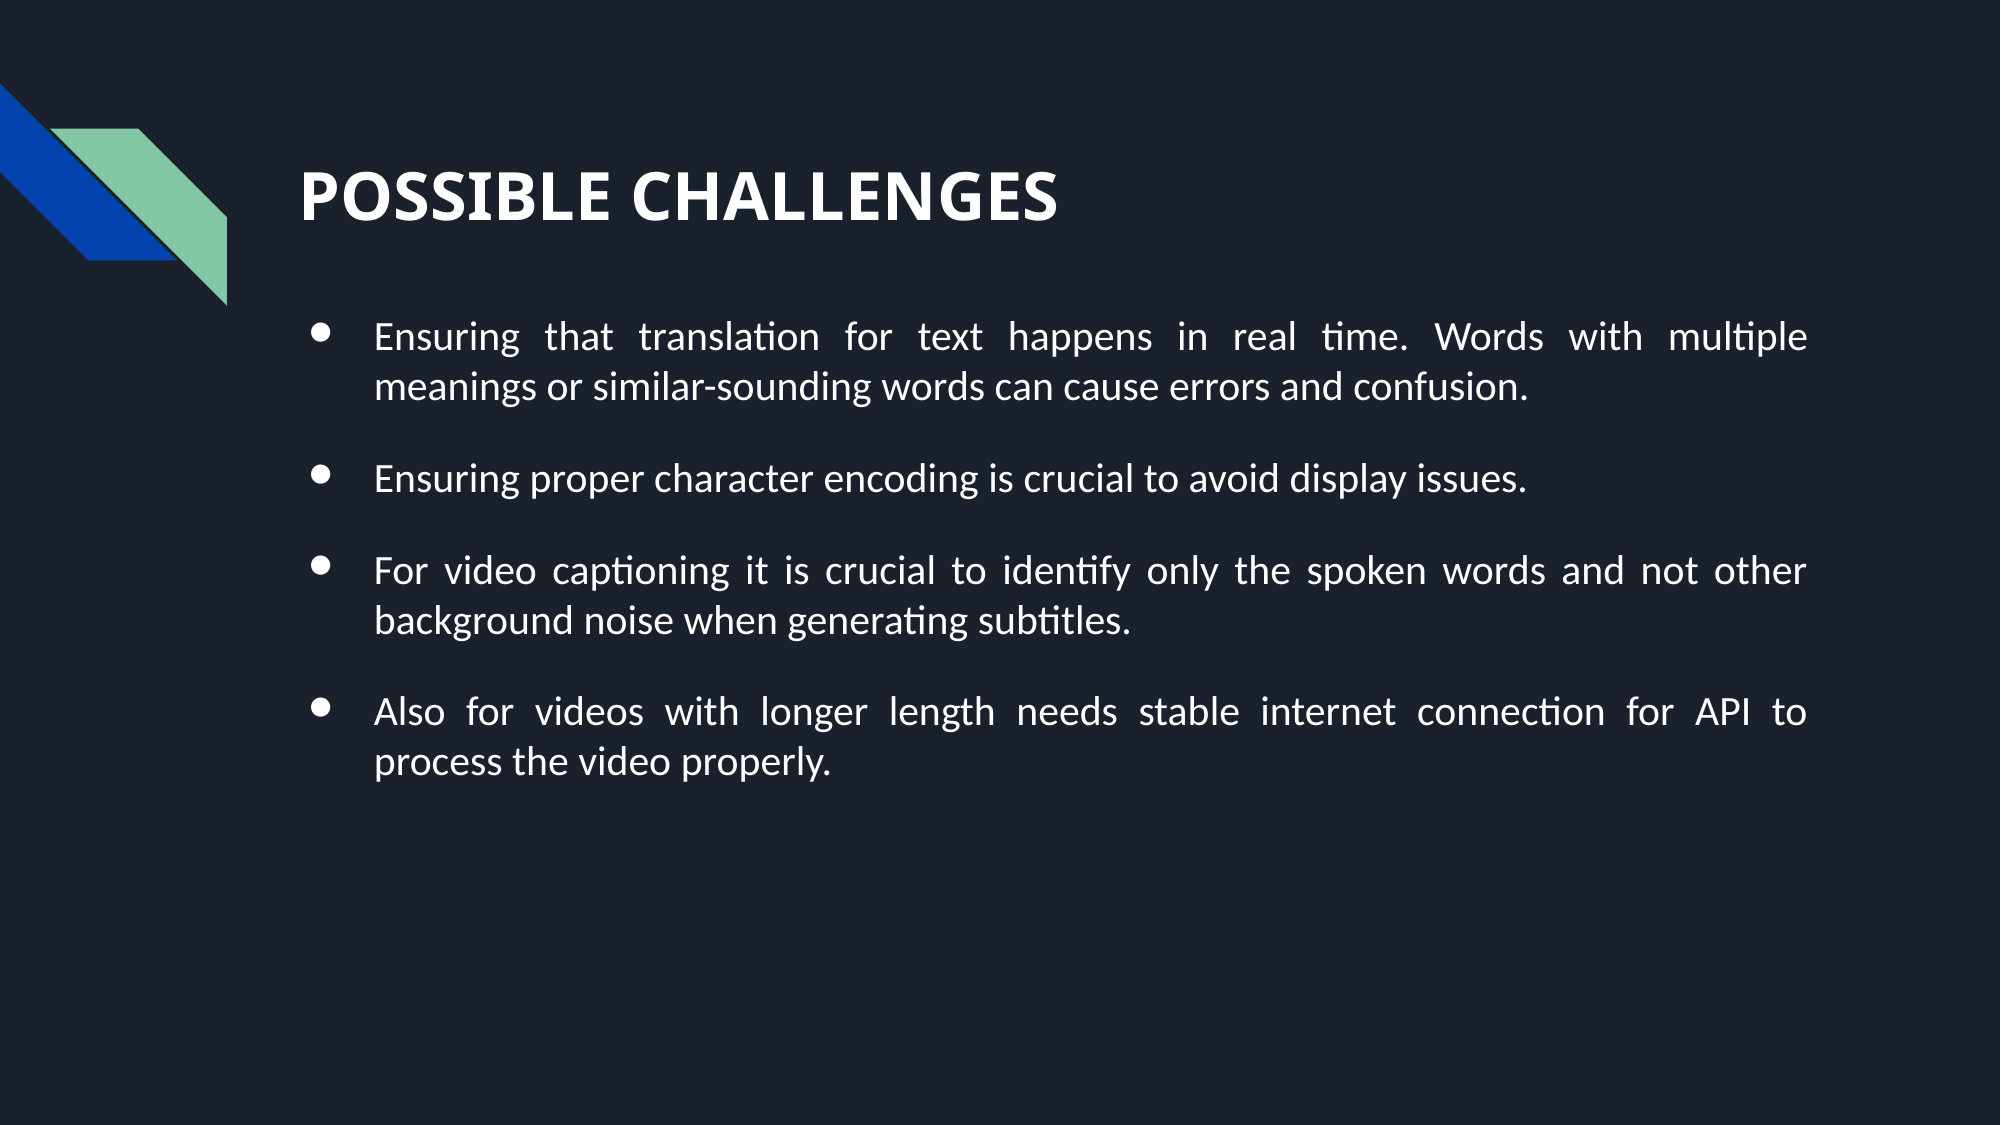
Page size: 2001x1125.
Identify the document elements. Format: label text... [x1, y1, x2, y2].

text_box Ensuring that translation for text happens in real time. Words with multiple meanings or similar-sounding words can cause errors and confusion. Ensuring proper character encoding is crucial to avoid display issues. For video captioning it is crucial to identify only the spoken words and not other background noise when generating subtitles. Also for videos with longer length needs stable internet connection for API to process the video properly. [283, 293, 1824, 800]
title POSSIBLE CHALLENGES [283, 94, 1824, 293]
